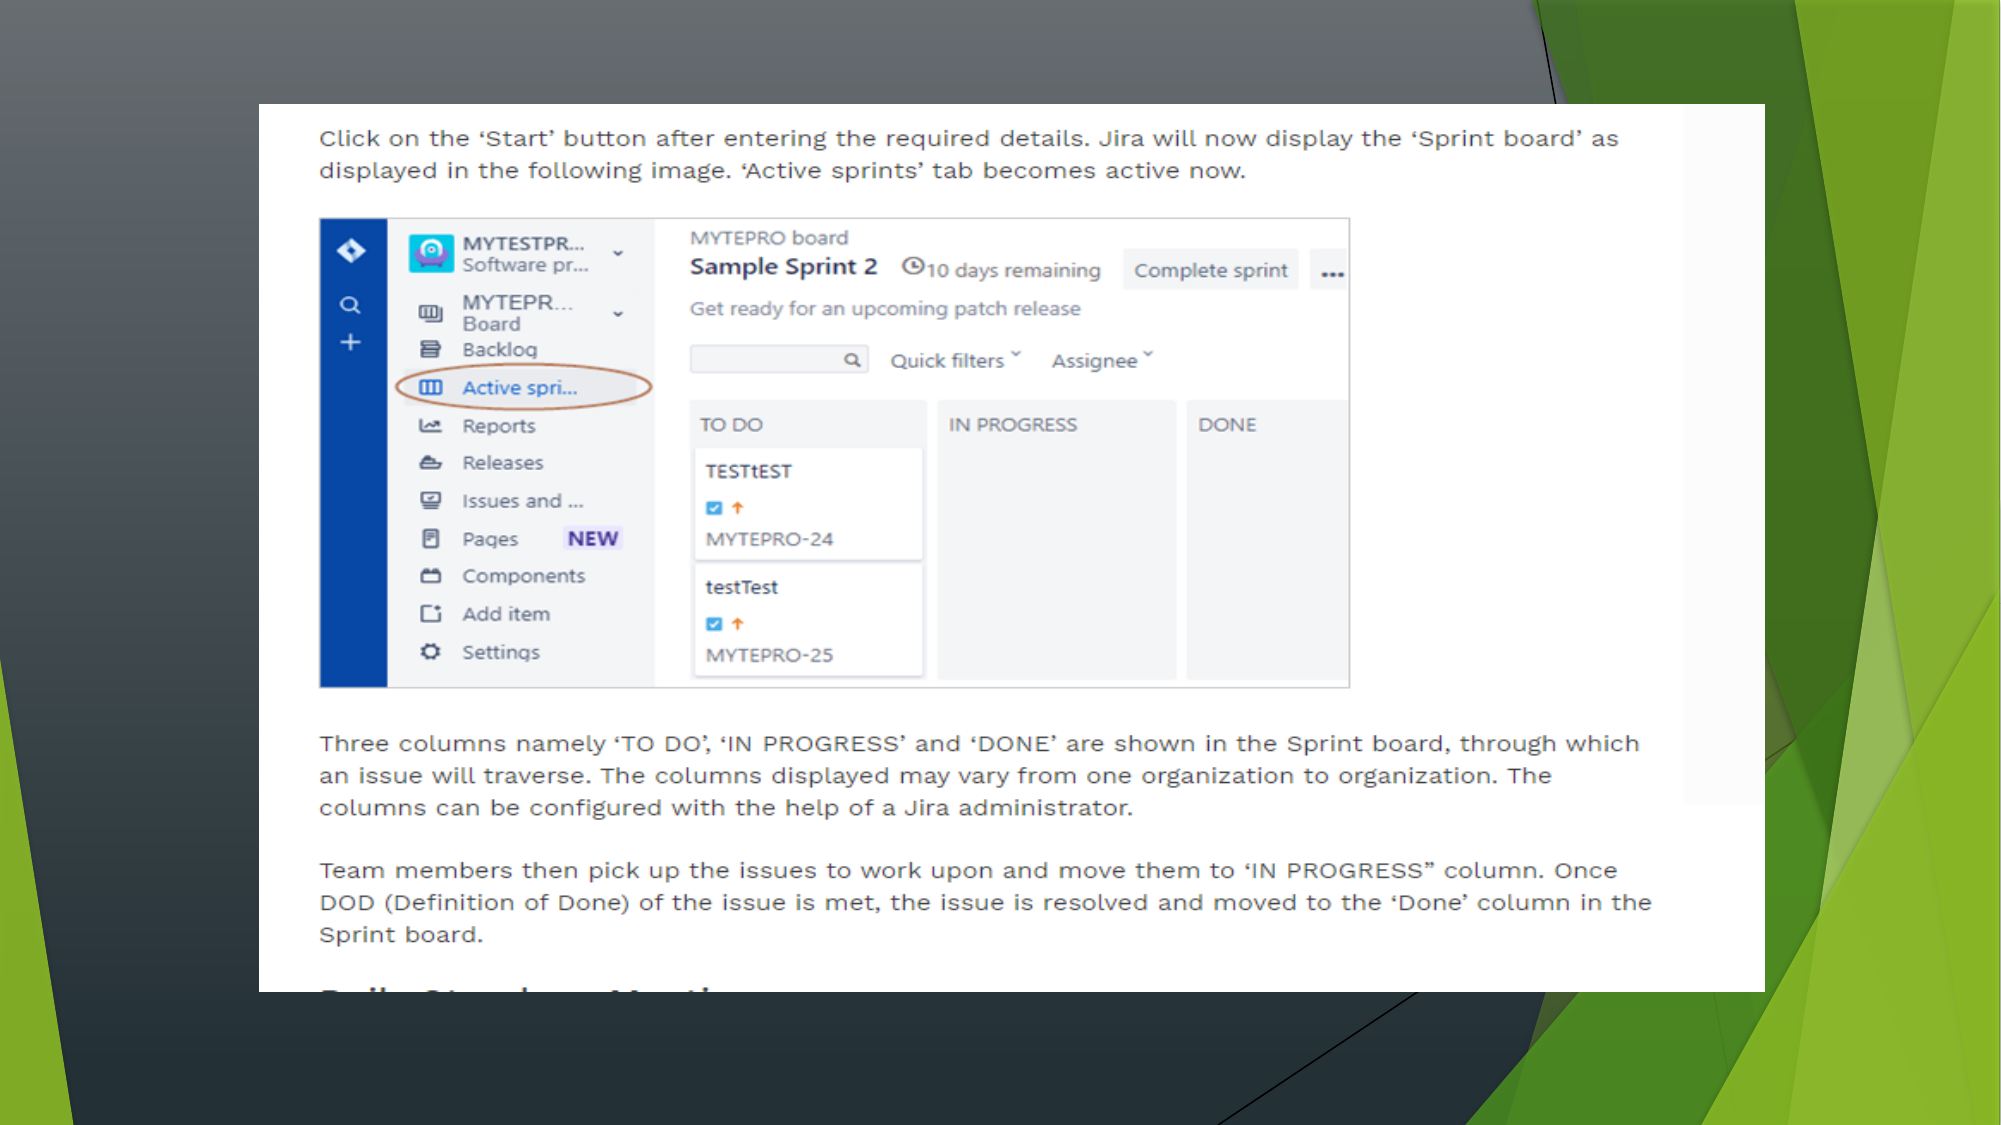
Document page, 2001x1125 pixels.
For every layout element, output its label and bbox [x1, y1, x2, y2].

list [258, 103, 1766, 992]
